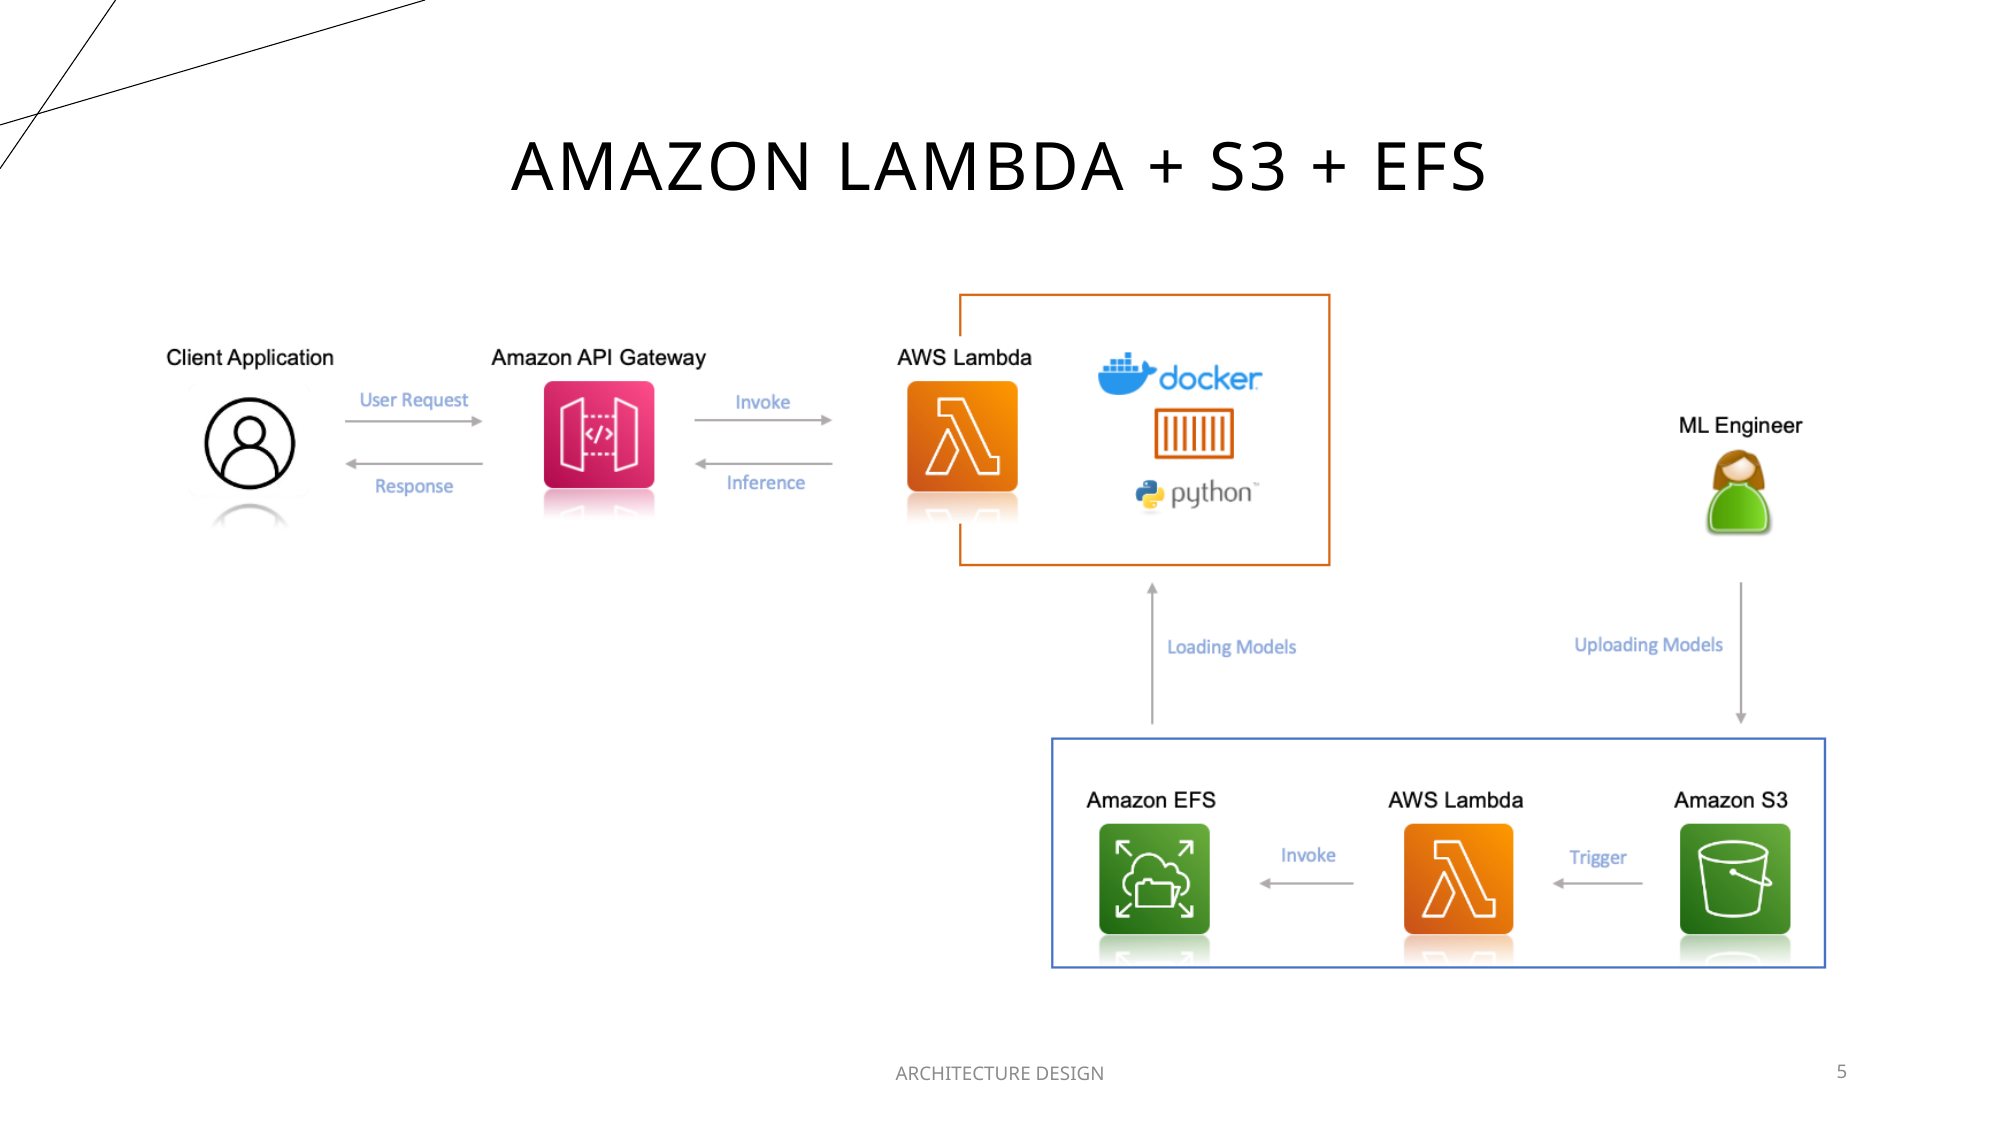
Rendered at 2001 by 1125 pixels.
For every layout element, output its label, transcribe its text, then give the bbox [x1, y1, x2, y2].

footer ARCHITECTURE DESIGN [662, 1042, 1338, 1103]
slide_number 5 [1412, 1042, 1863, 1103]
picture [137, 234, 1863, 1002]
title Amazon LAMBDA + S3 + EFS [137, 59, 1863, 234]
